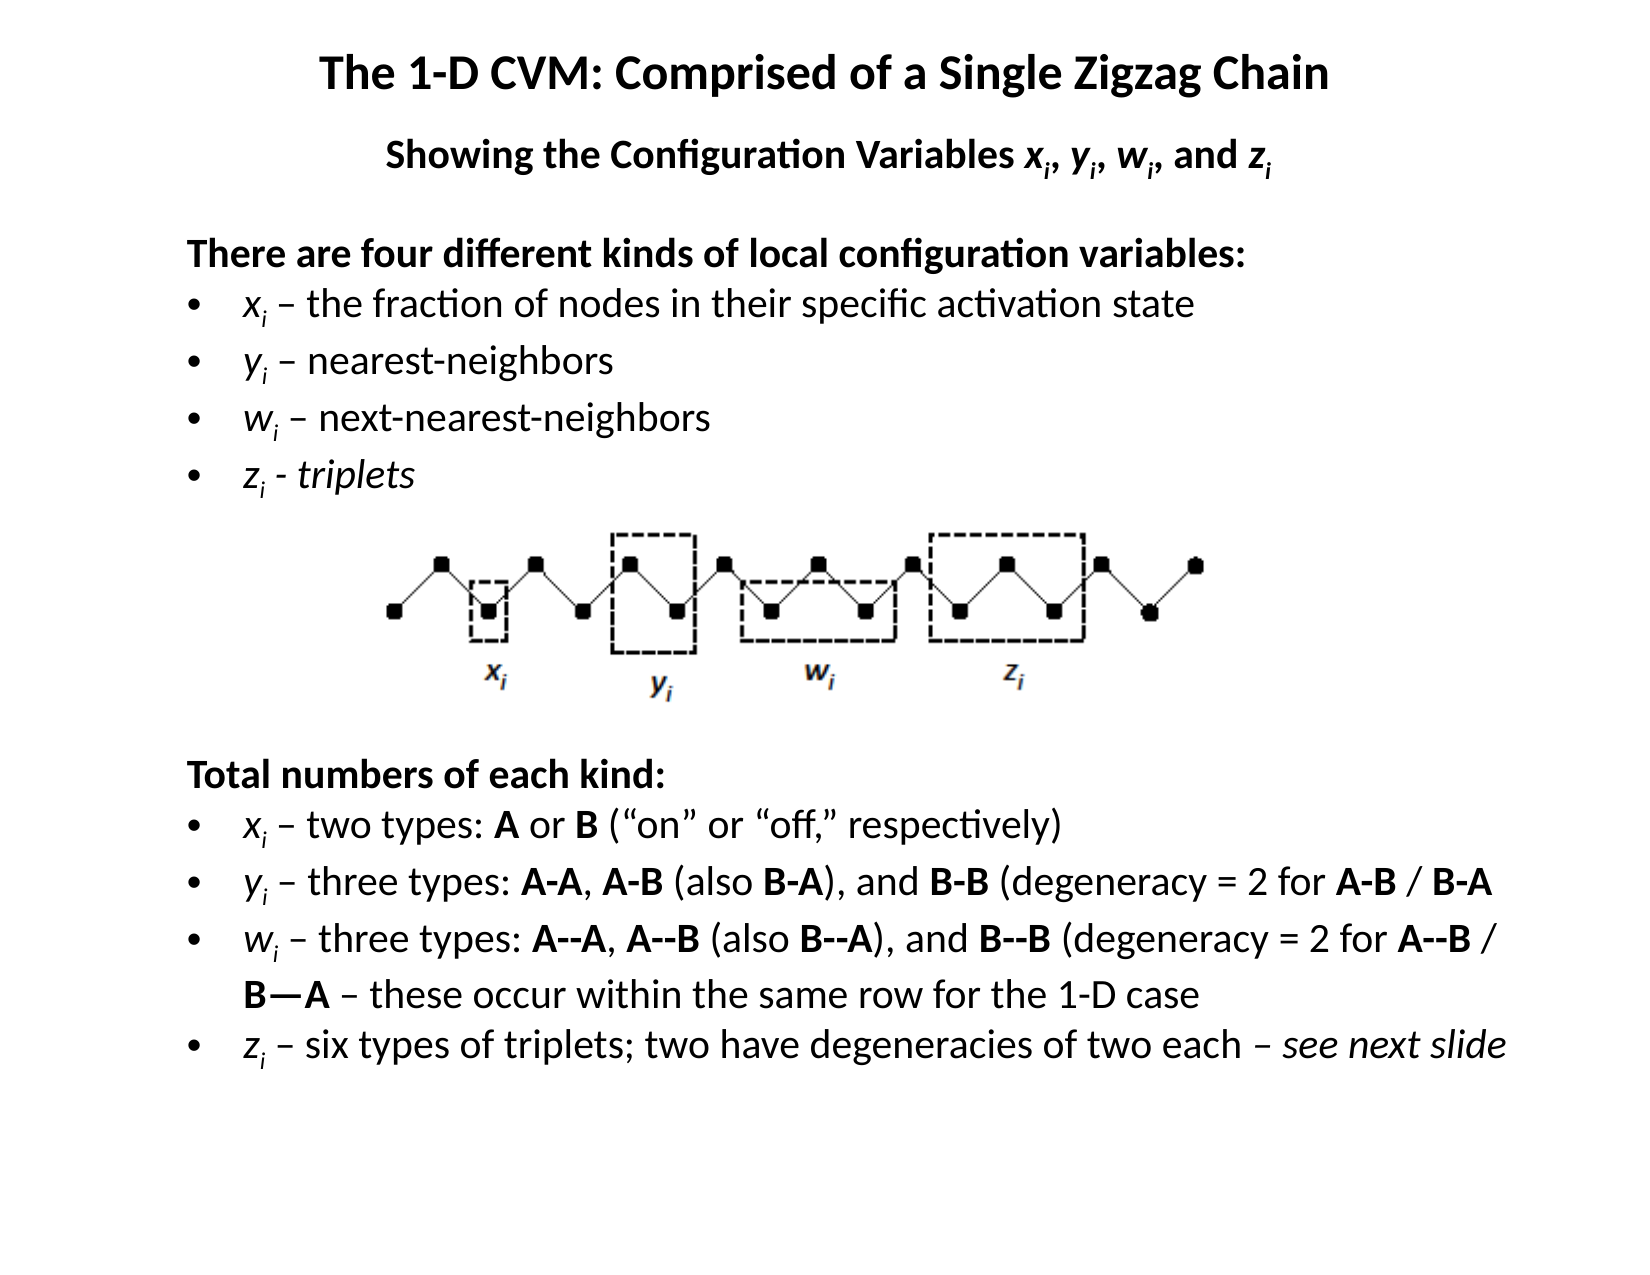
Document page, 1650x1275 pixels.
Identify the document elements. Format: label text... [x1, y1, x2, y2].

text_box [118, 76, 1532, 1137]
text_box The 1-D CVM: Comprised of a Single Zigzag Chain [304, 32, 1346, 75]
